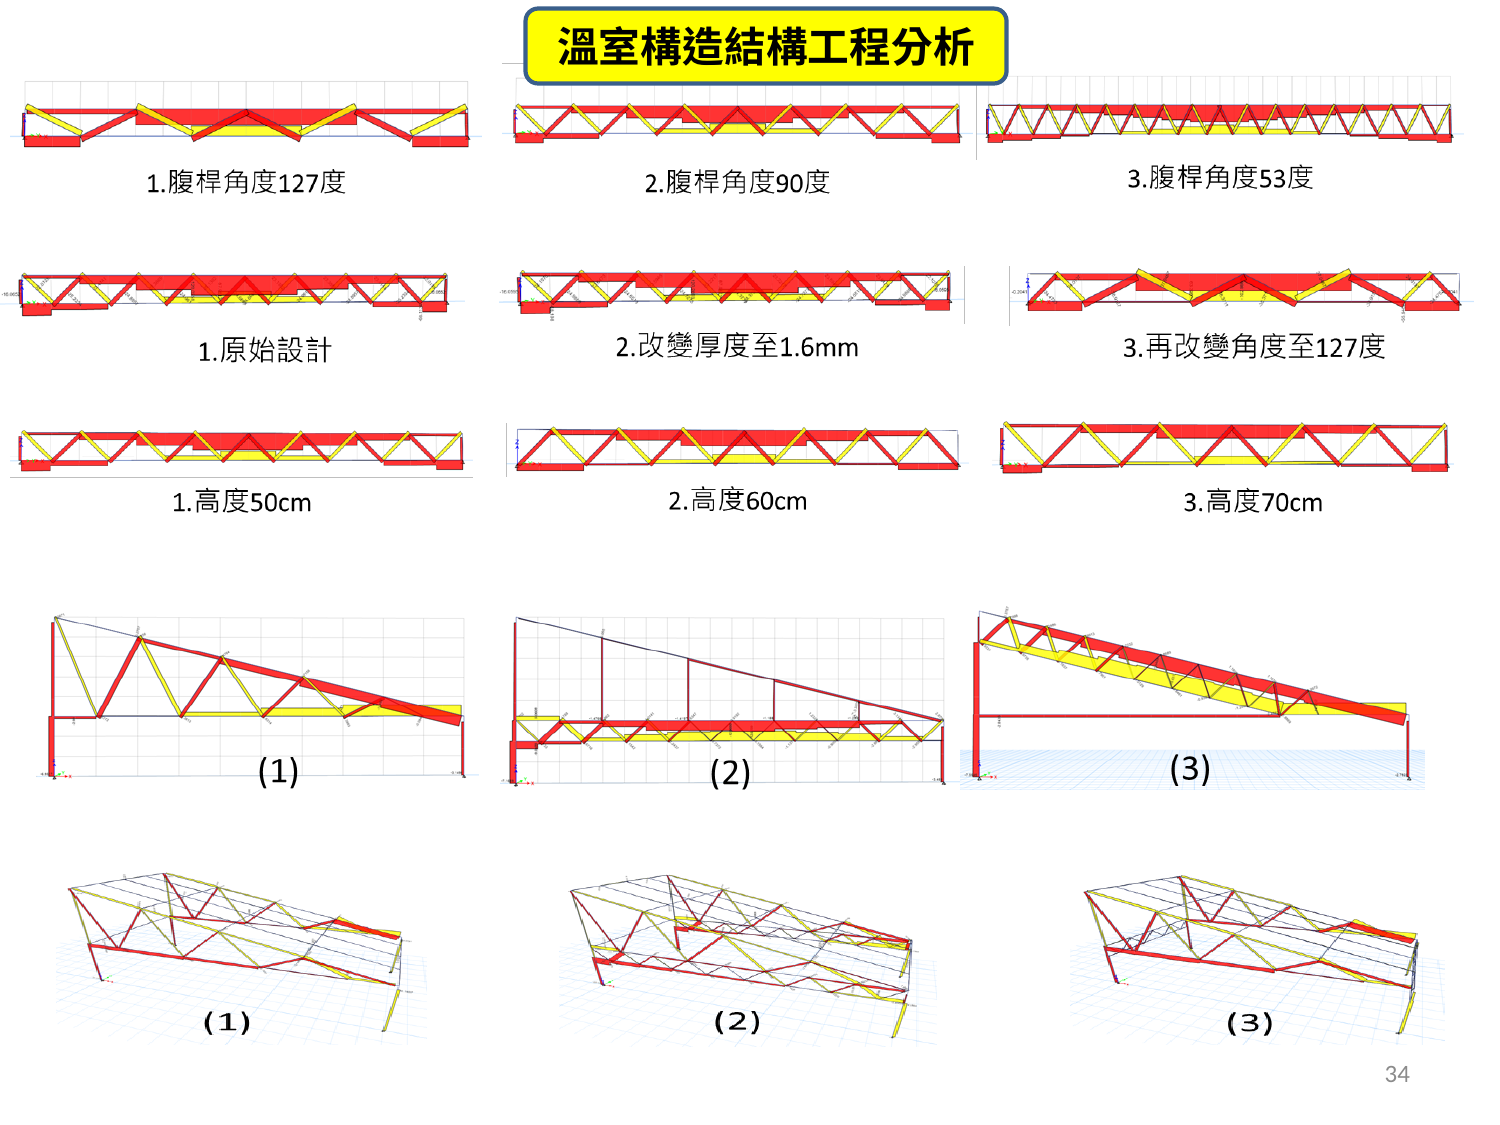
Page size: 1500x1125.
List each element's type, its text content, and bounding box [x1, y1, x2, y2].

slide_number 34 [1074, 1063, 1425, 1103]
picture [55, 863, 1445, 1055]
picture [0, 263, 1474, 386]
text_box 溫室構造結構工程分析 [523, 6, 1009, 59]
picture [9, 416, 1454, 537]
picture [9, 61, 1464, 217]
picture [36, 596, 1426, 817]
